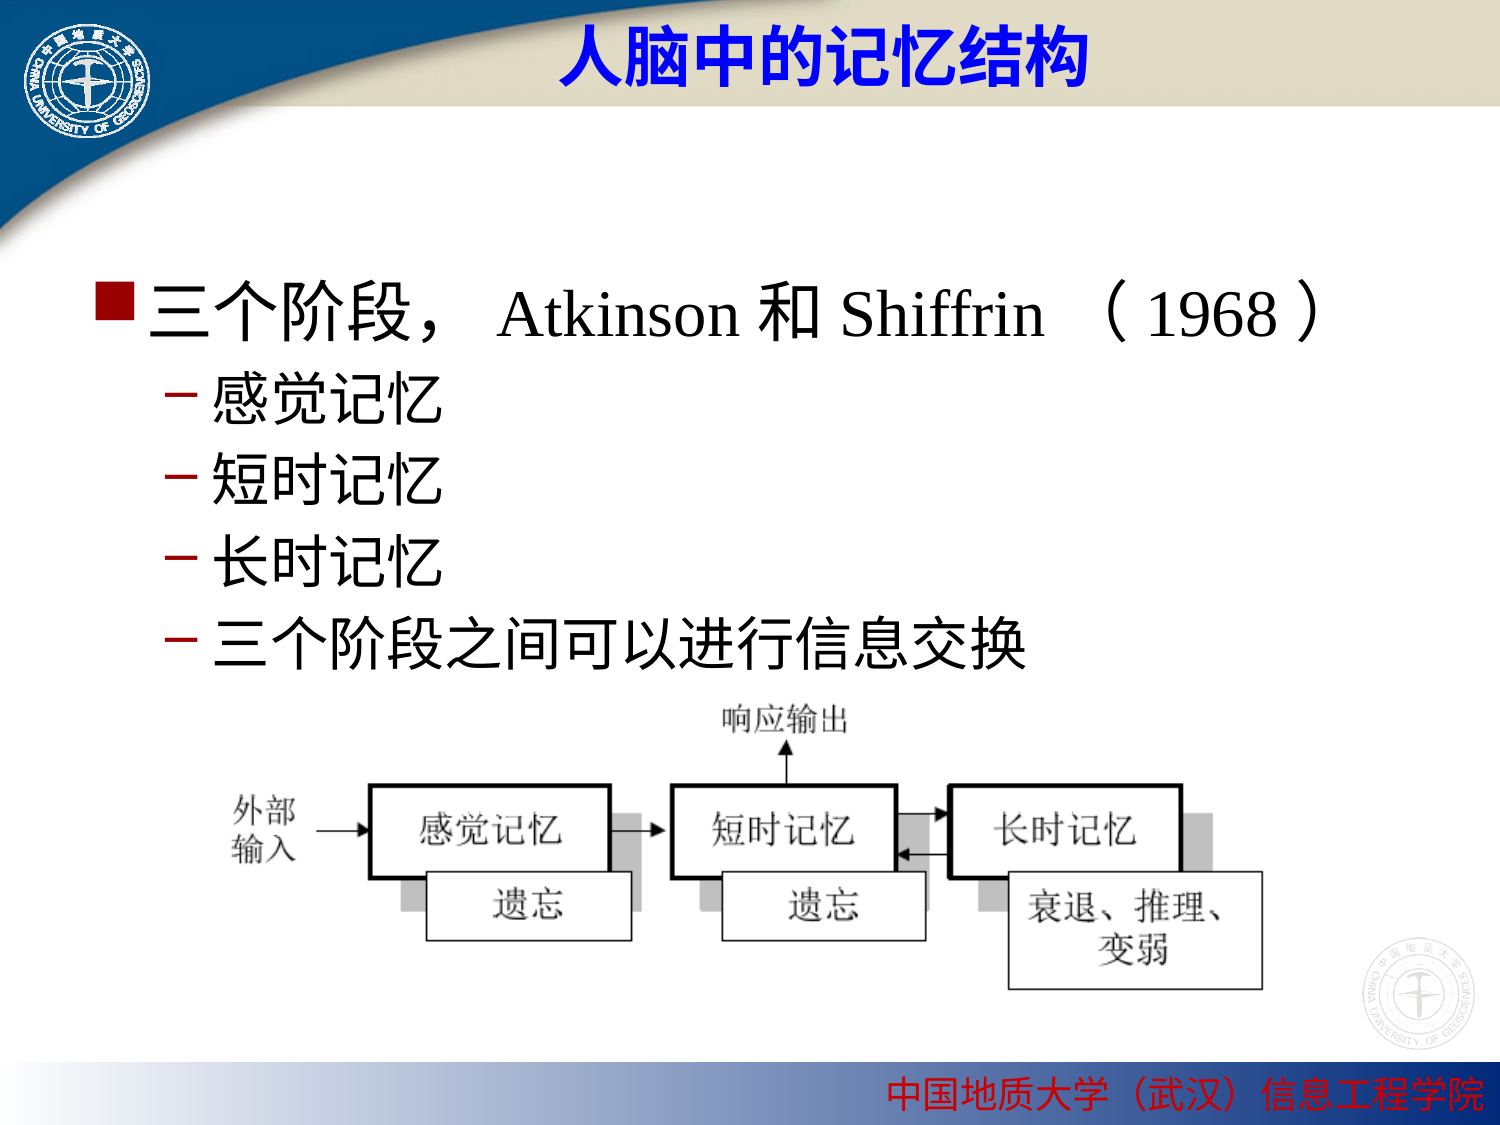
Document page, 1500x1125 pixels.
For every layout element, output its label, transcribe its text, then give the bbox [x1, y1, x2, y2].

title 人脑中的记忆结构 [149, 6, 1500, 122]
list 三个阶段，Atkinson和Shiffrin（1968） 感觉记忆 短时记忆 长时记忆 三个阶段之间可以进行信息交换 [74, 262, 1426, 1006]
picture [0, 0, 1500, 1062]
